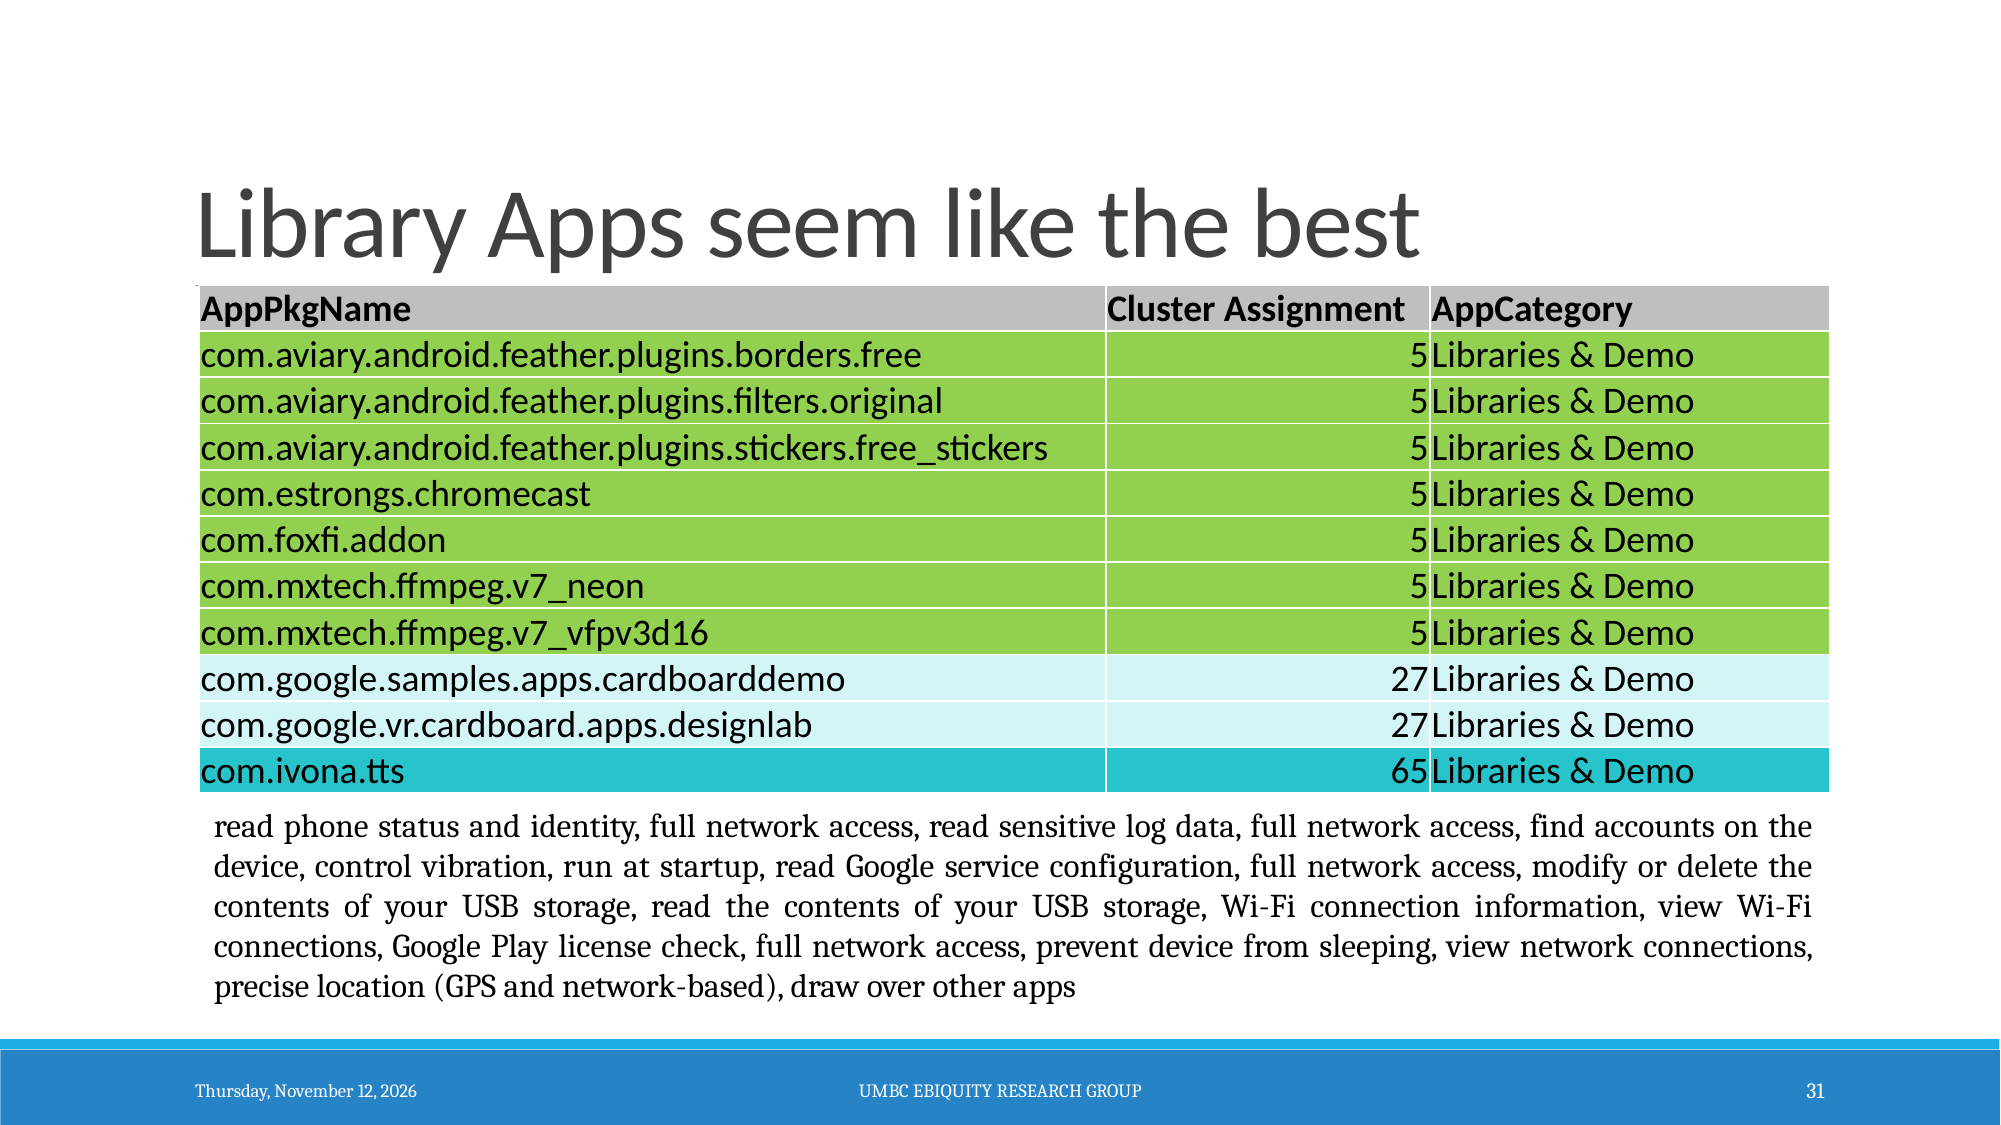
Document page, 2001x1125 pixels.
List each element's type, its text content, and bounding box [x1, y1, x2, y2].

table_cell com.estrongs.chromecast [200, 471, 1105, 515]
table_cell 5 [1107, 332, 1429, 376]
table_cell com.mxtech.ffmpeg.v7_vfpv3d16 [200, 609, 1105, 654]
table_cell com.foxfi.addon [200, 517, 1105, 561]
table_cell Libraries & Demo [1431, 655, 1829, 700]
table_cell Libraries & Demo [1431, 471, 1829, 515]
table_cell 5 [1107, 563, 1429, 607]
slide_number 31 [1624, 1059, 1840, 1120]
table_cell Libraries & Demo [1431, 378, 1829, 423]
table_cell Libraries & Demo [1431, 563, 1829, 607]
table_cell 5 [1107, 378, 1429, 423]
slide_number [180, 1059, 586, 1120]
table_cell Libraries & Demo [1431, 517, 1829, 561]
table_cell Libraries & Demo [1431, 609, 1829, 654]
table_cell 5 [1107, 424, 1429, 469]
table_cell Libraries & Demo [1431, 332, 1829, 376]
table_cell 5 [1107, 517, 1429, 561]
table_cell 27 [1107, 655, 1429, 700]
table_cell com.aviary.android.feather.plugins.borders.free [200, 332, 1105, 376]
table_cell com.aviary.android.feather.plugins.filters.original [200, 378, 1105, 423]
table_header AppCategory [1431, 286, 1829, 330]
table_cell com.mxtech.ffmpeg.v7_neon [200, 563, 1105, 607]
table_cell Libraries & Demo [1431, 424, 1829, 469]
table_cell Libraries & Demo [1431, 702, 1829, 746]
table_cell com.aviary.android.feather.plugins.stickers.free_stickers [200, 424, 1105, 469]
table_cell 27 [1107, 702, 1429, 746]
table_cell com.ivona.tts [200, 748, 1105, 792]
table_cell 5 [1107, 609, 1429, 654]
table_header Cluster Assignment [1107, 286, 1429, 330]
table_cell 5 [1107, 471, 1429, 515]
table_cell Libraries & Demo [1431, 748, 1829, 792]
table_cell com.google.vr.cardboard.apps.designlab [200, 702, 1105, 746]
table_cell com.google.samples.apps.cardboarddemo [200, 655, 1105, 700]
text_box read phone status and identity, full network access, read sensitive log data, full network access, find accounts on the device, control vibration, run at startup, read Google service configuration, full network access, modify or delete the contents of your USB storage, read the contents of your USB storage, Wi-Fi connection information, view Wi-Fi connections, Google Play license check, full network access, prevent device from sleeping, view network connections, precise location (GPS and network-based), draw over other apps [199, 797, 1830, 1012]
table_cell 65 [1107, 748, 1429, 792]
title Library Apps seem like the best [180, 47, 1830, 285]
table_header AppPkgName [200, 286, 1105, 330]
footer UMBC Ebiquity Research Group [604, 1059, 1396, 1120]
